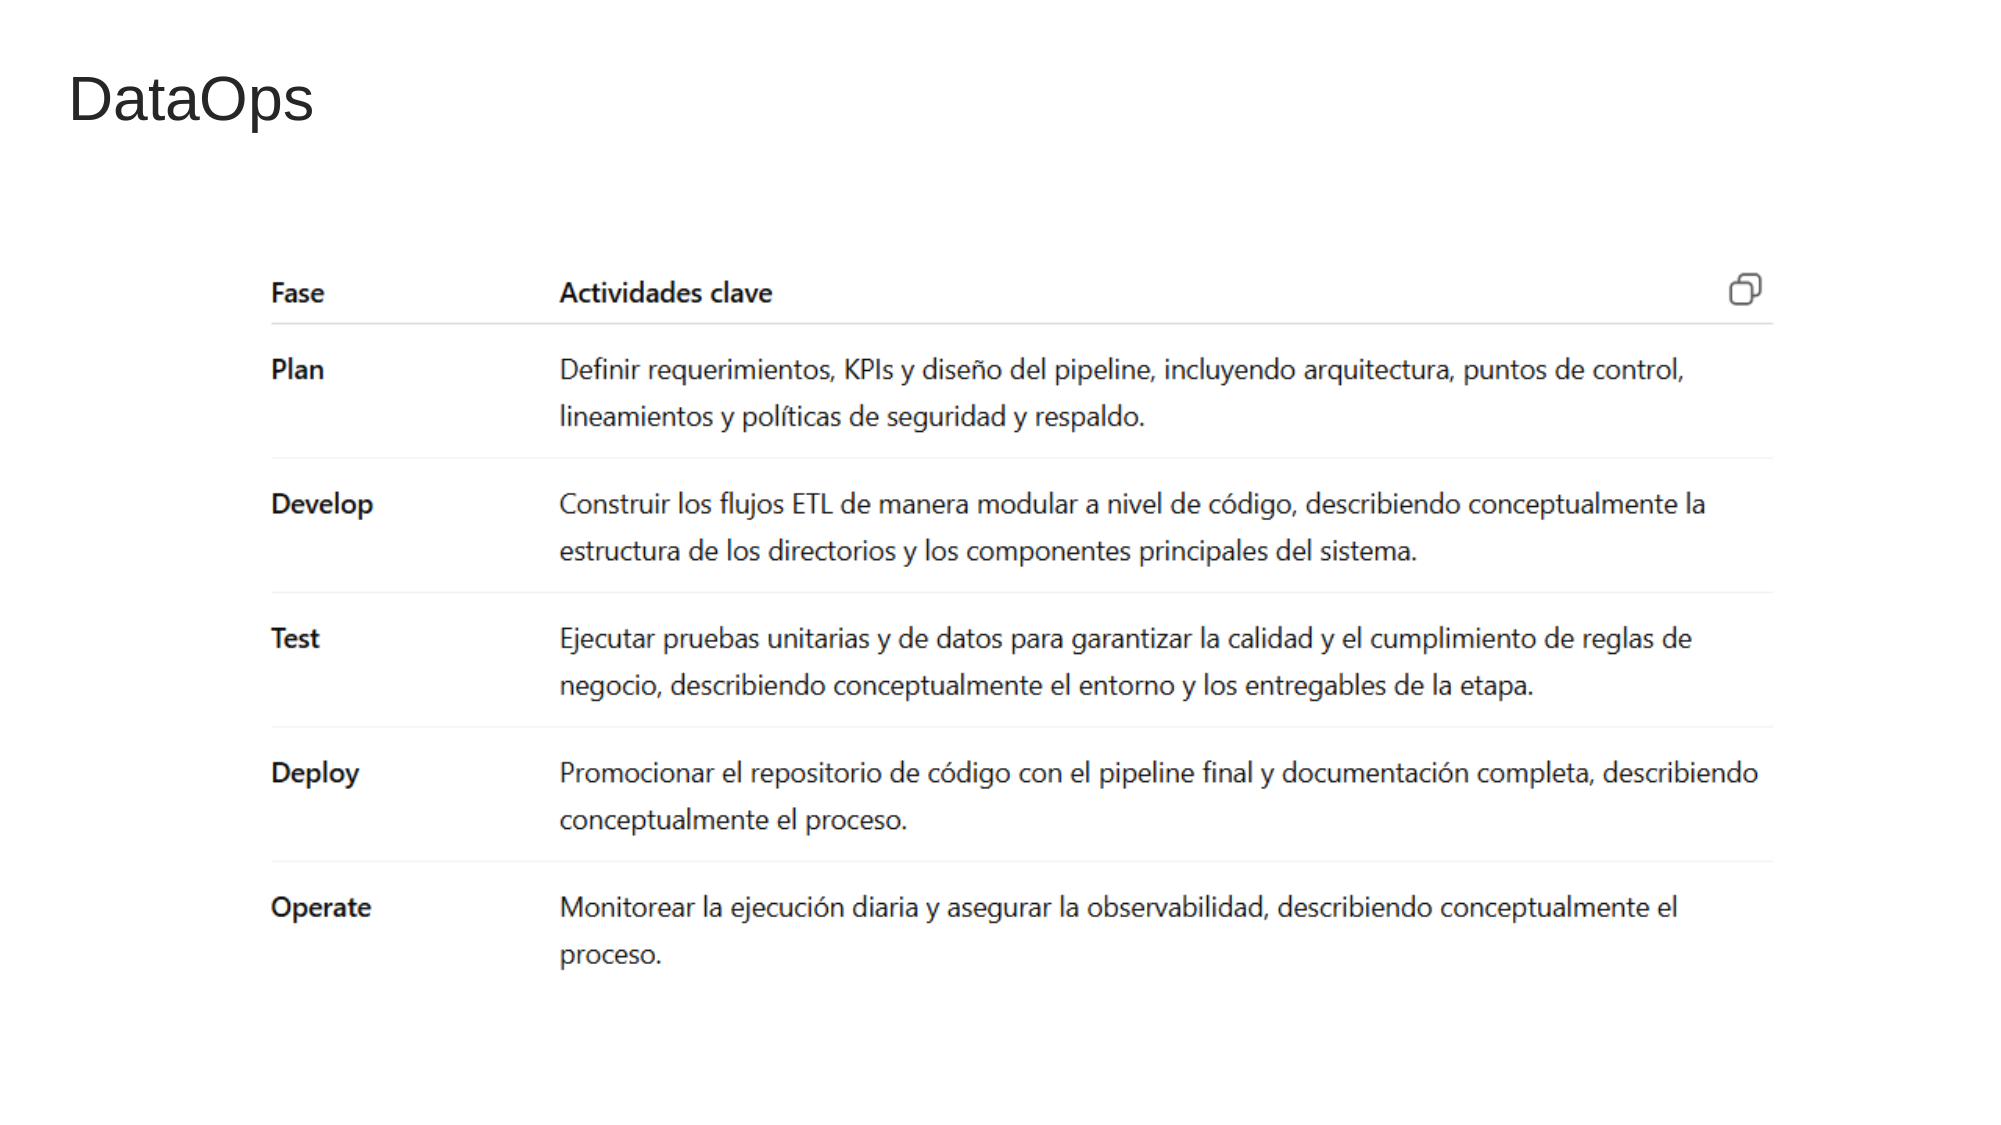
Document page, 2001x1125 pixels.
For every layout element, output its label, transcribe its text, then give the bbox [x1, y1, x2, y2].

picture [253, 258, 1781, 1015]
title DataOps [53, 59, 1800, 148]
